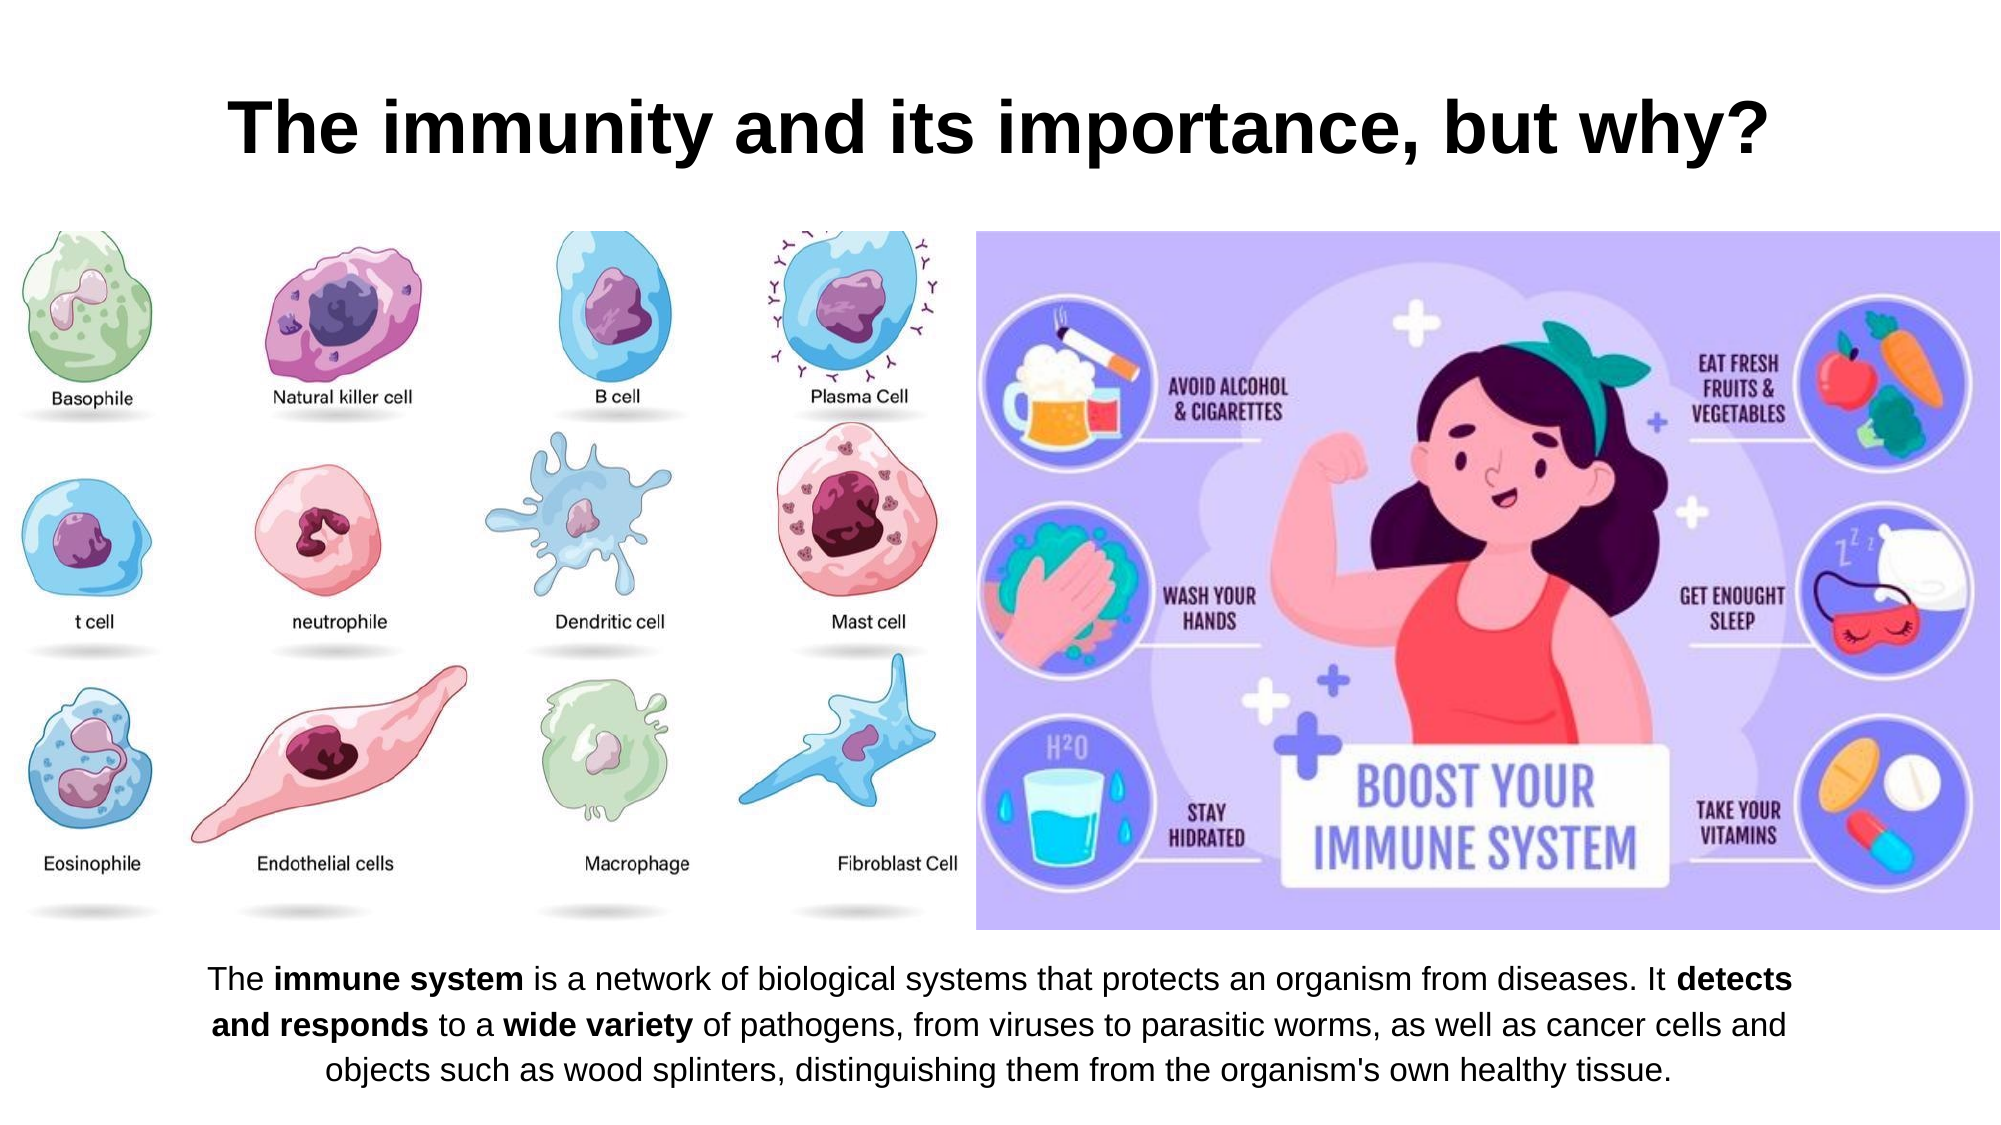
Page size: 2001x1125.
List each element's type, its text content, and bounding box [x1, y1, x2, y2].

title The immunity and its importance, but why? [137, 20, 1863, 231]
text_box The immune system is a network of biological systems that protects an organism from diseases. It detects and responds to a wide variety of pathogens, from viruses to parasitic worms, as well as cancer cells and objects such as wood splinters, distinguishing them from the organism's own healthy tissue. [160, 944, 1840, 1096]
picture [977, 231, 2000, 930]
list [0, 231, 977, 930]
